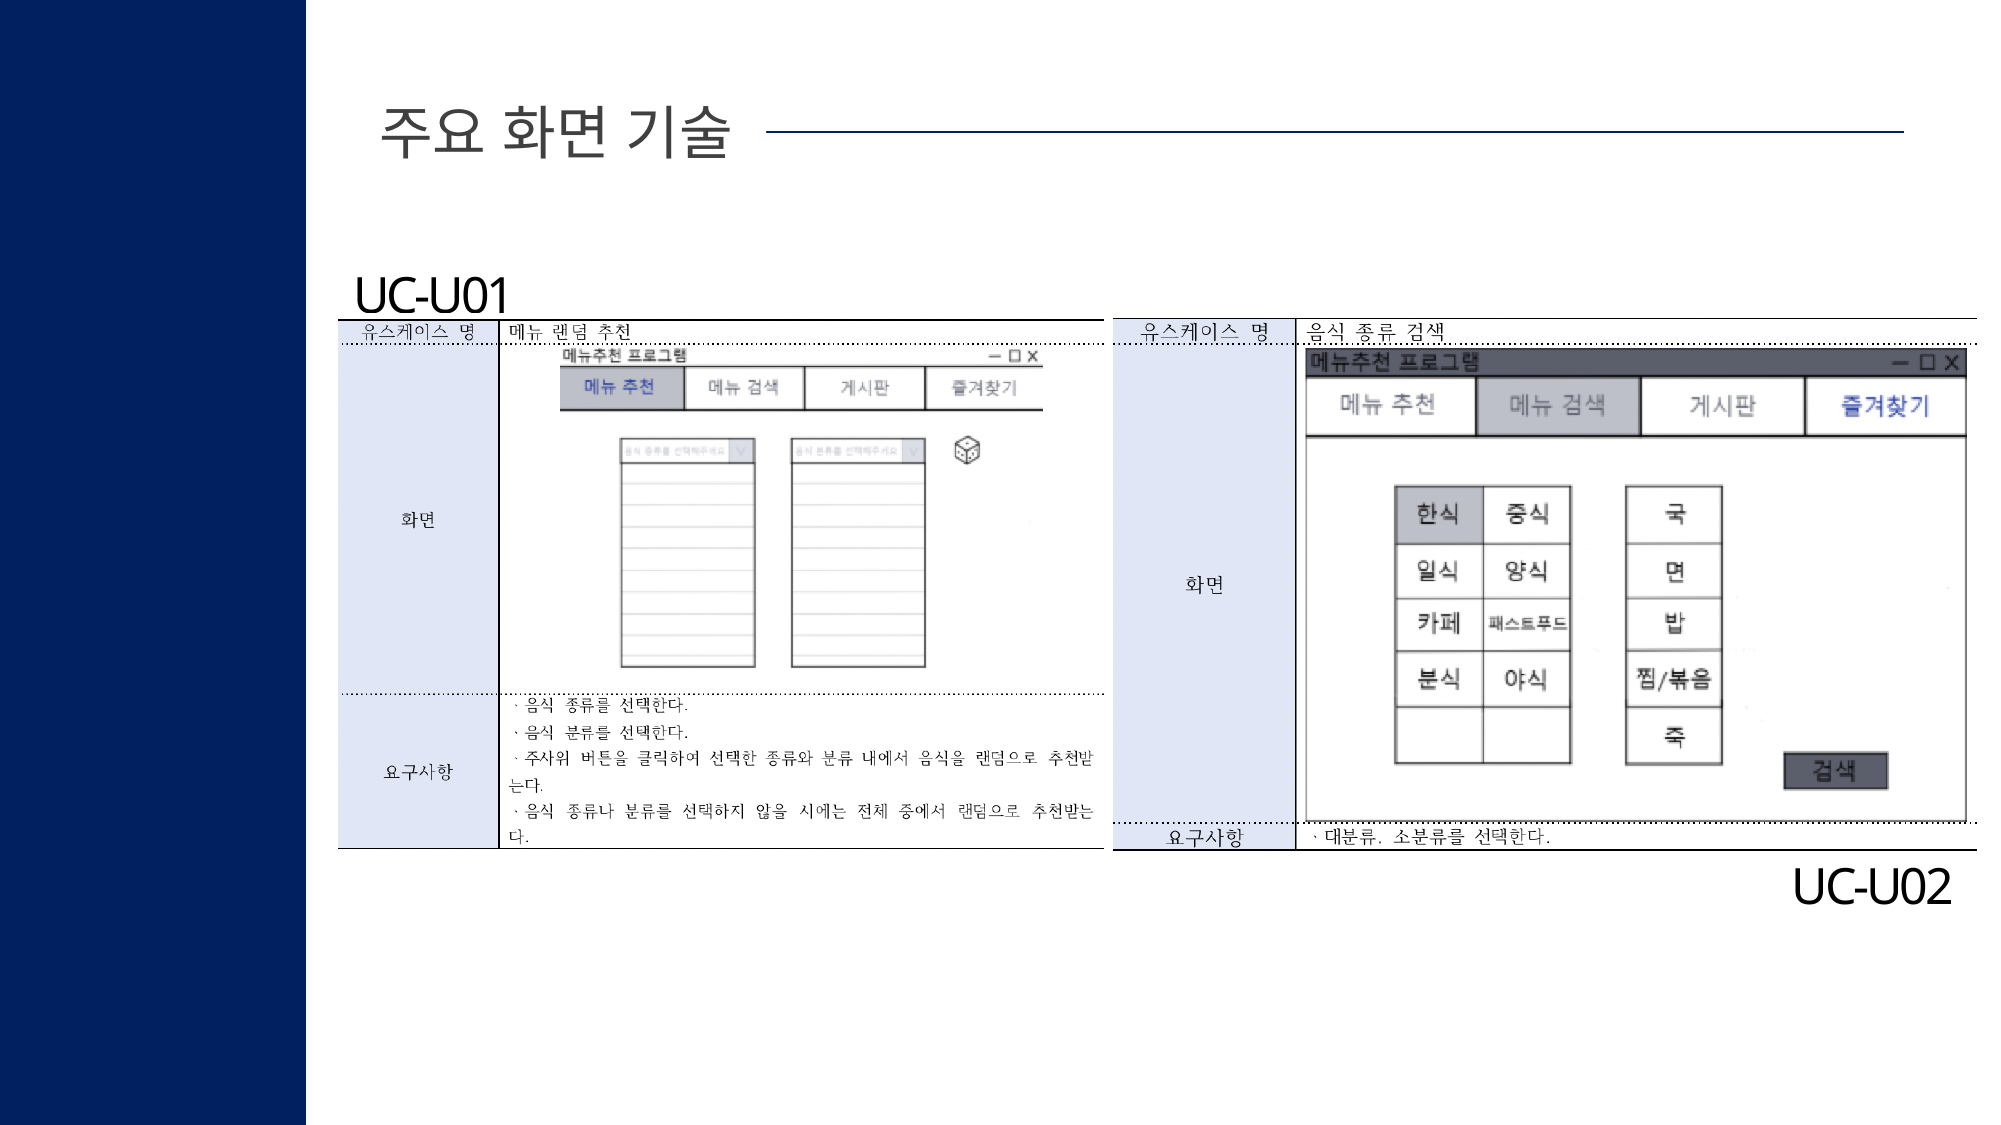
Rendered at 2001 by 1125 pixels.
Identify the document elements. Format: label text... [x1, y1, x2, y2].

list 주요 화면 기술 [364, 89, 767, 175]
list UC-U01 [338, 243, 991, 313]
picture [338, 309, 1980, 853]
text_box UC-U02 [1777, 835, 2000, 922]
